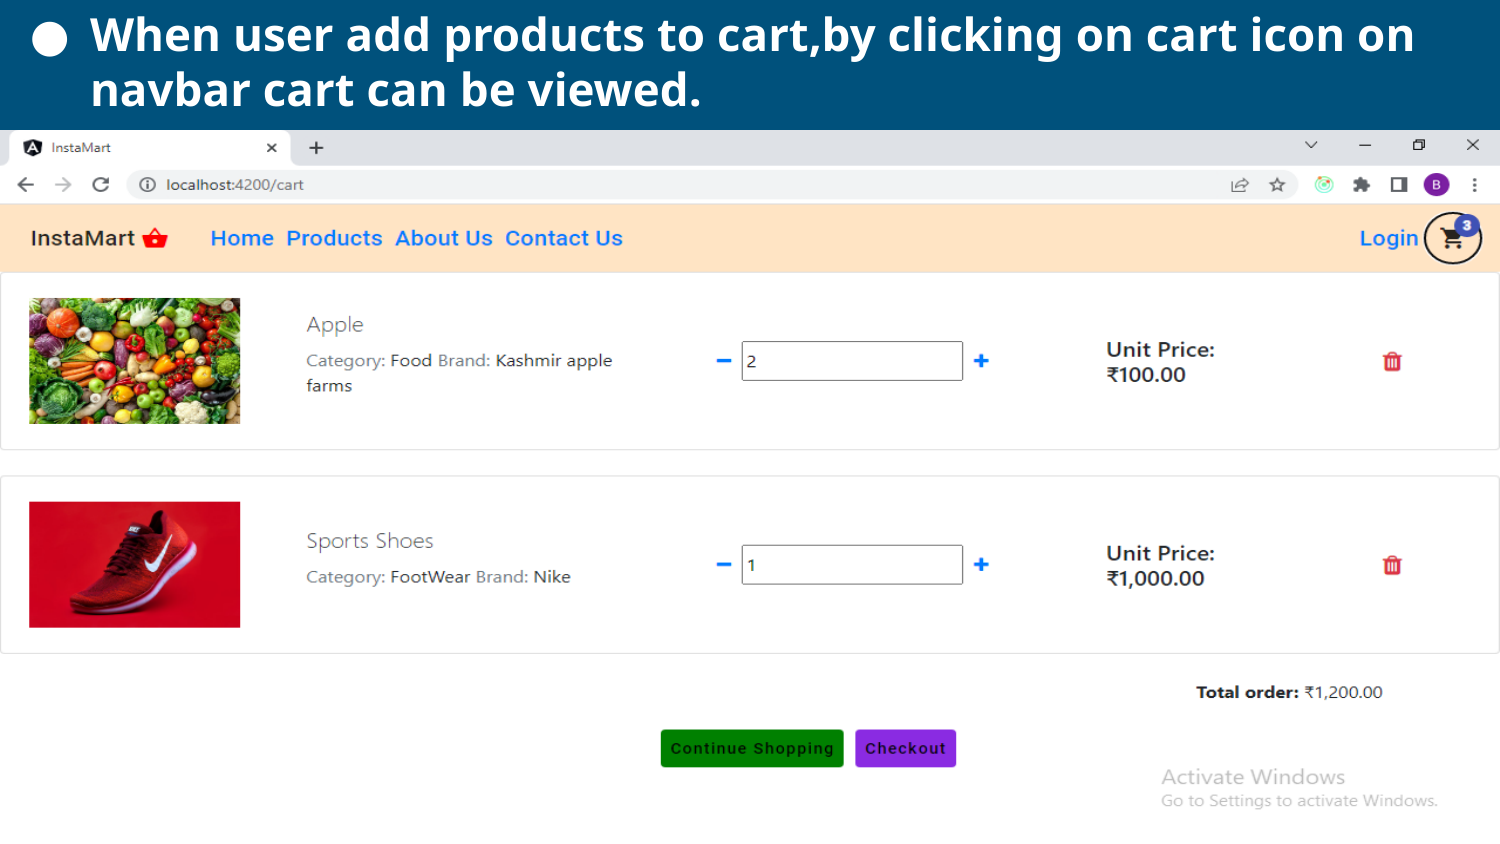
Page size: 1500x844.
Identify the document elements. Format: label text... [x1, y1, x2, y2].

picture [0, 131, 1500, 844]
title When user add products to cart,by clicking on cart icon on navbar cart can be viewed. [0, 13, 1500, 130]
